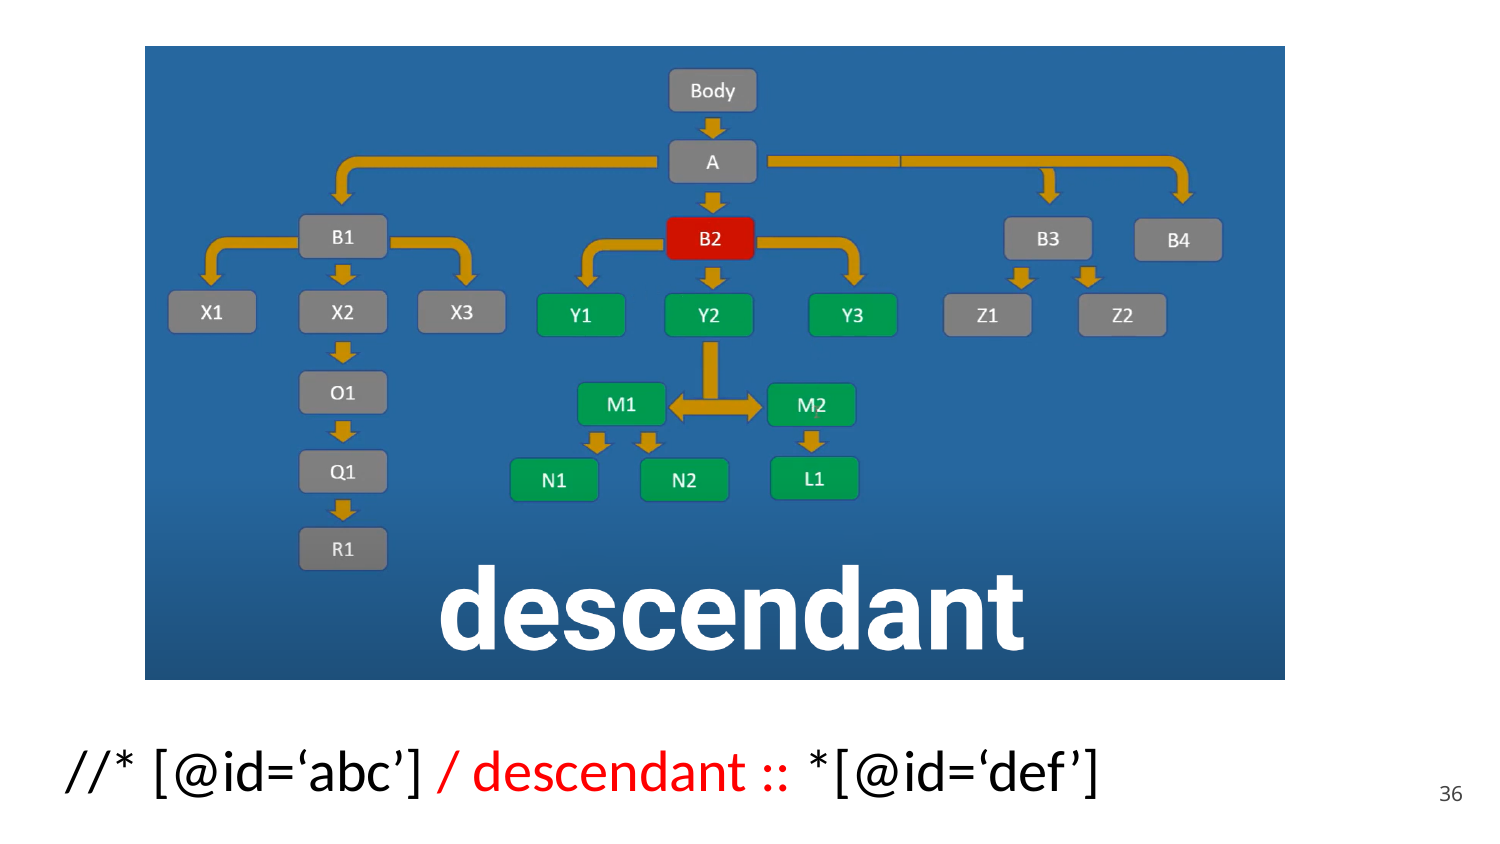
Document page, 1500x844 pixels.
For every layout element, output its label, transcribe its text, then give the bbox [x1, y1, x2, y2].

picture [144, 46, 1285, 680]
text_box //* [@id=‘abc’] / descendant :: *[@id=‘def’] [50, 725, 1379, 811]
text_box [20, 0, 886, 142]
slide_number 36 [1387, 762, 1478, 828]
